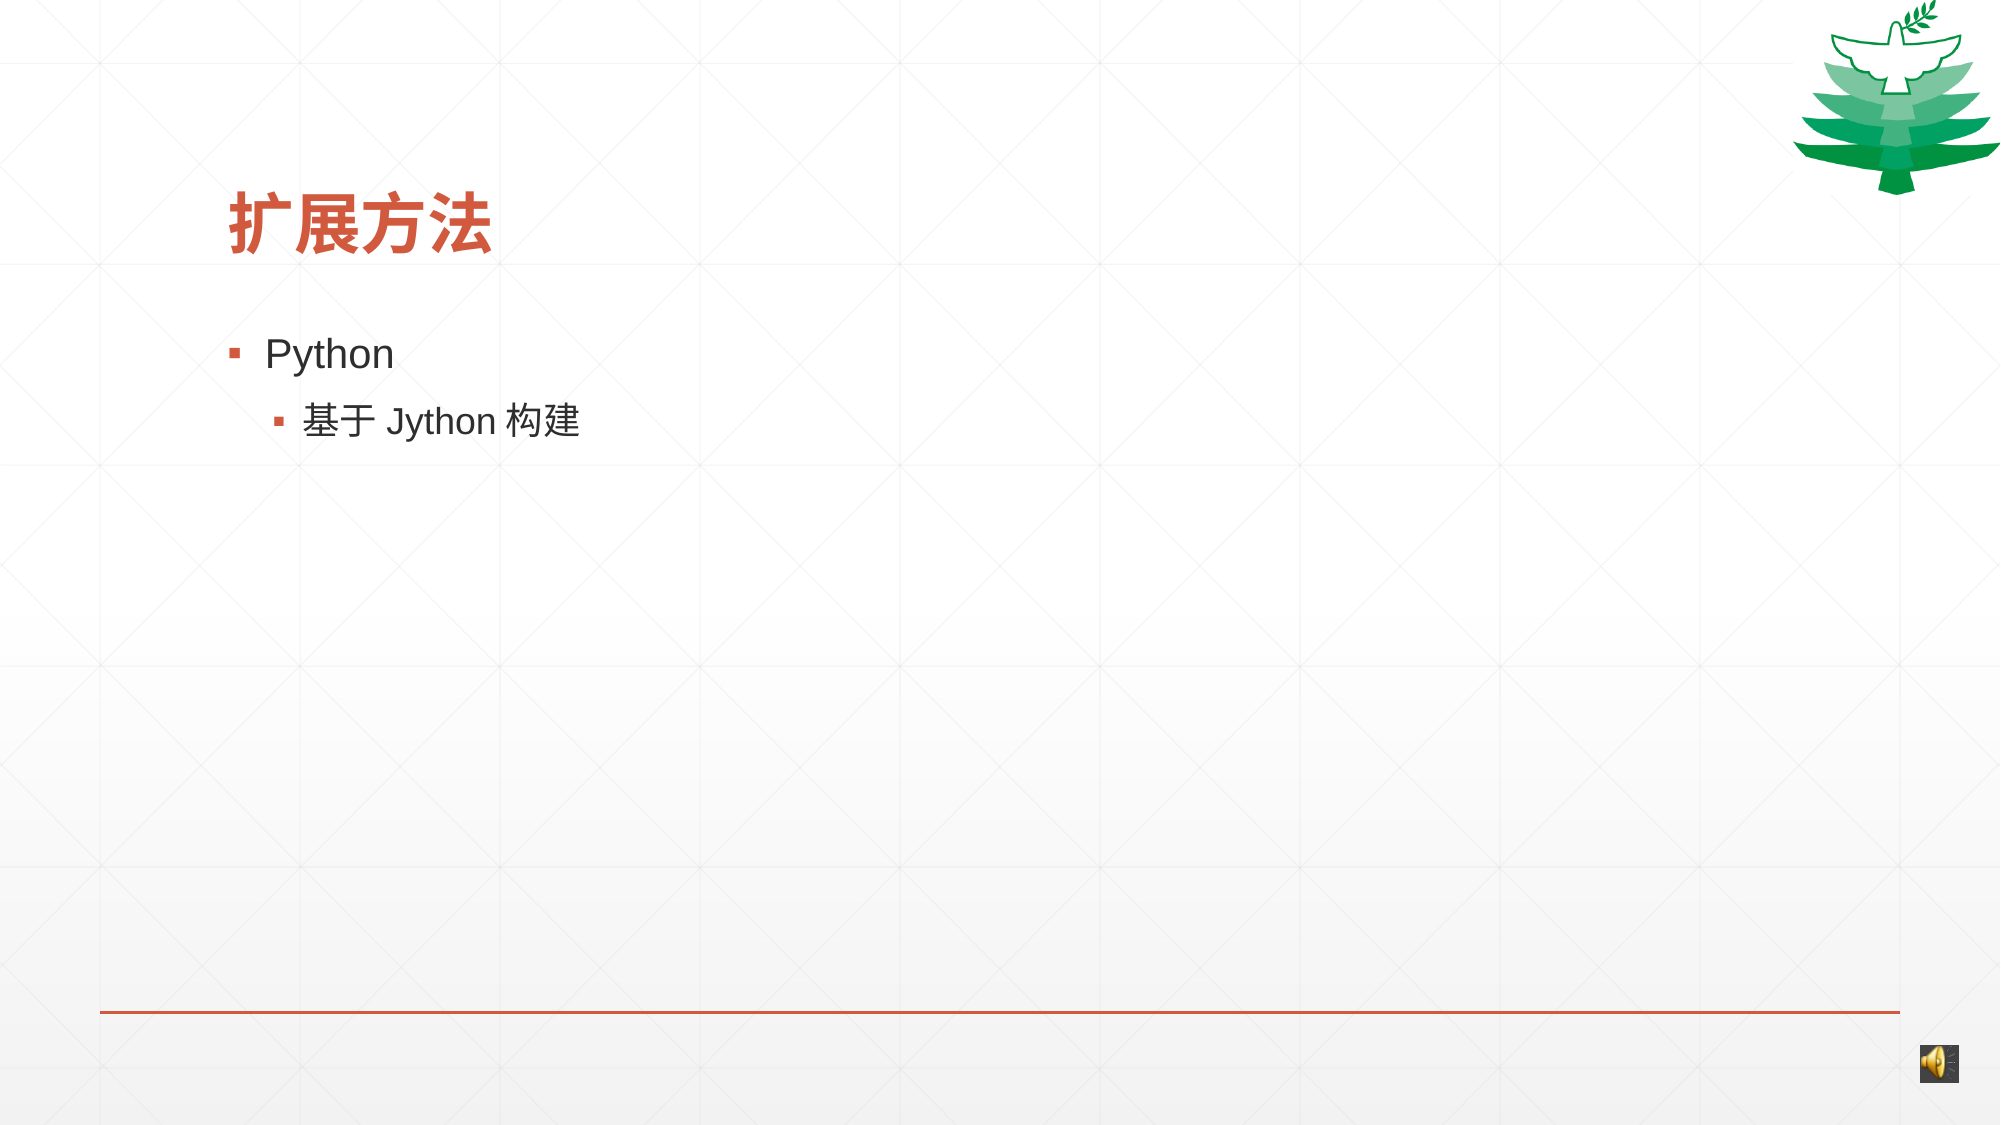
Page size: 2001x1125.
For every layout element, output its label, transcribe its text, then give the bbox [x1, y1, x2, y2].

list Python 基于Jython构建 [212, 324, 1788, 950]
title 扩展方法 [212, 82, 1788, 271]
picture [1793, 0, 2001, 195]
picture [1919, 1044, 1960, 1085]
